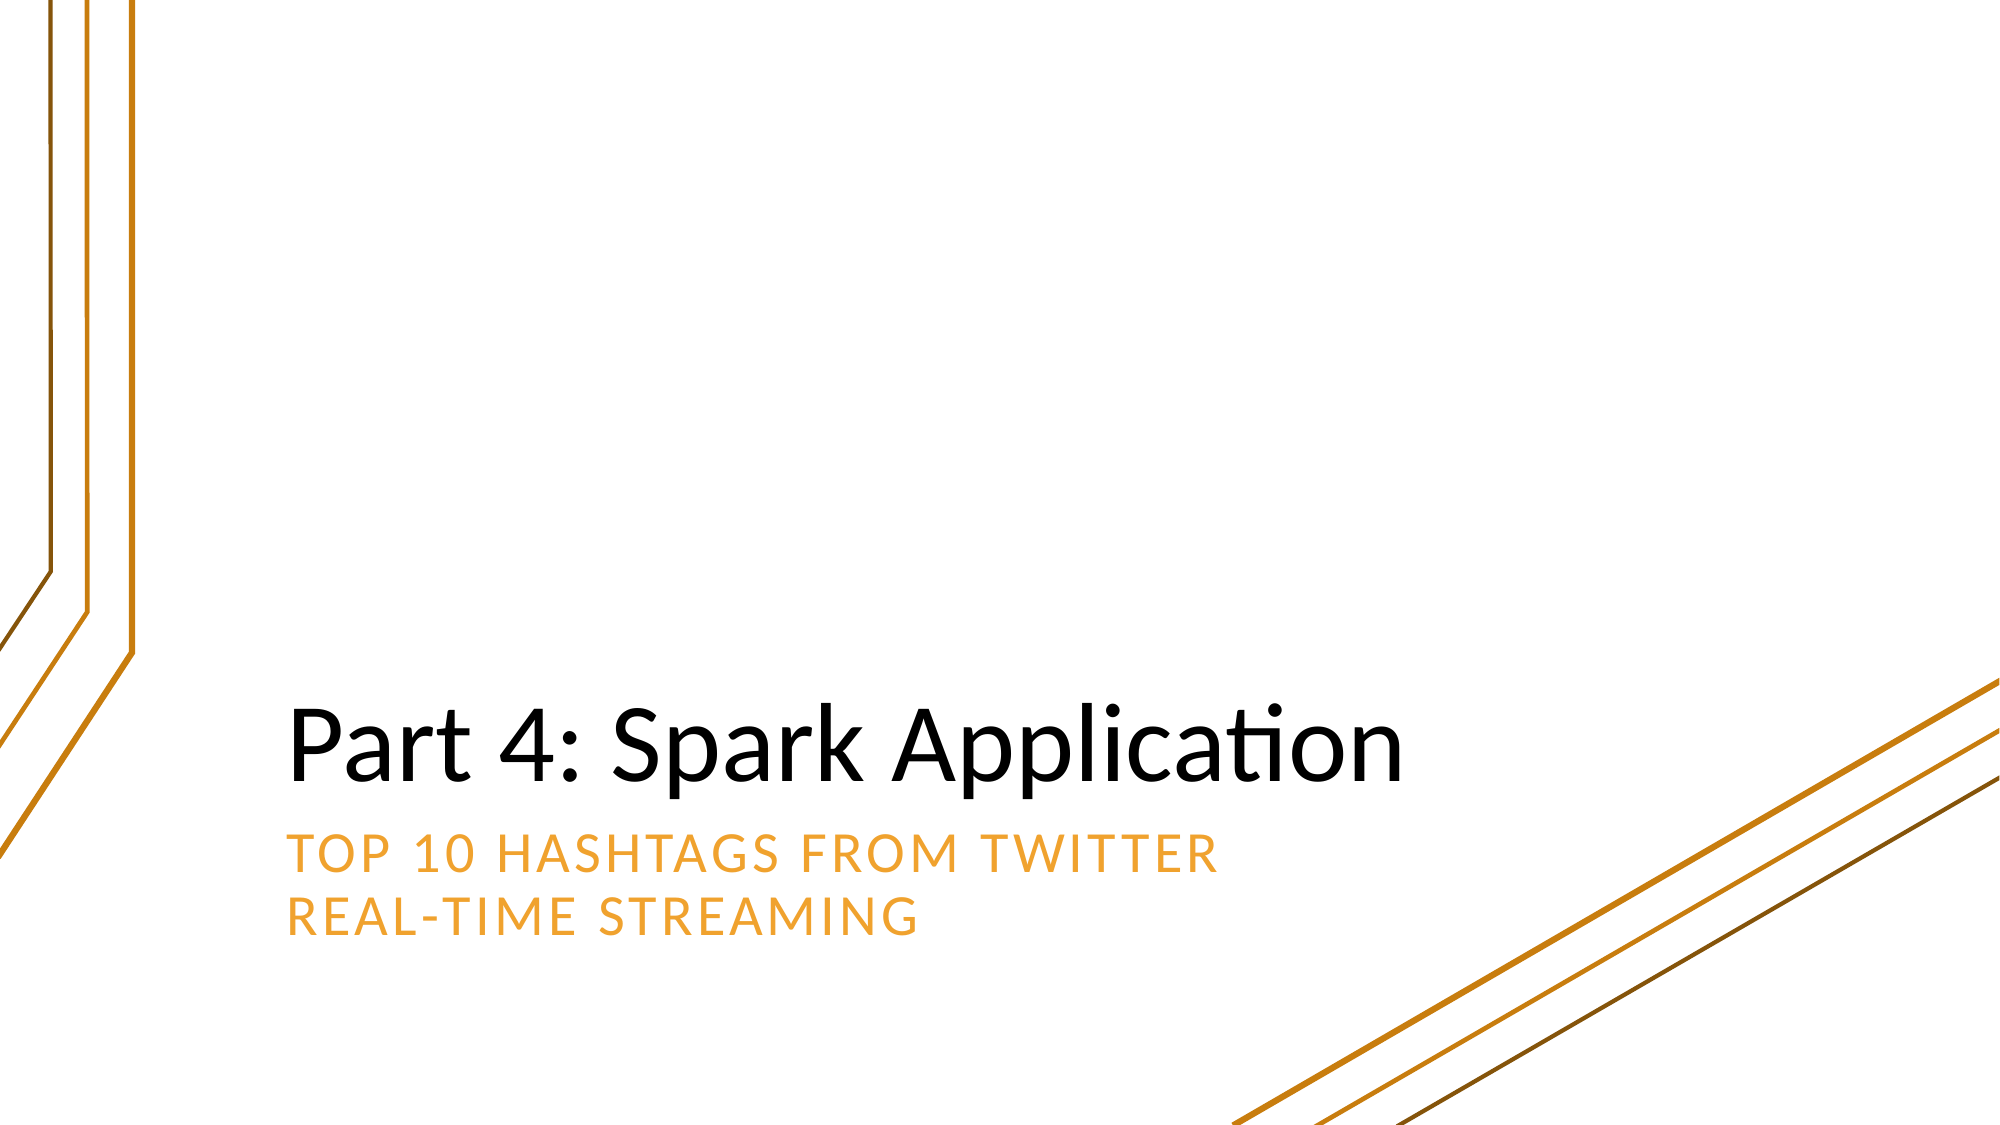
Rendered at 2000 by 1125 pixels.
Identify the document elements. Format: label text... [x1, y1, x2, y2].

list Top 10 Hashtags from twitter real-time streaming [266, 812, 1427, 1013]
title Part 4: Spark Application [266, 362, 1733, 816]
